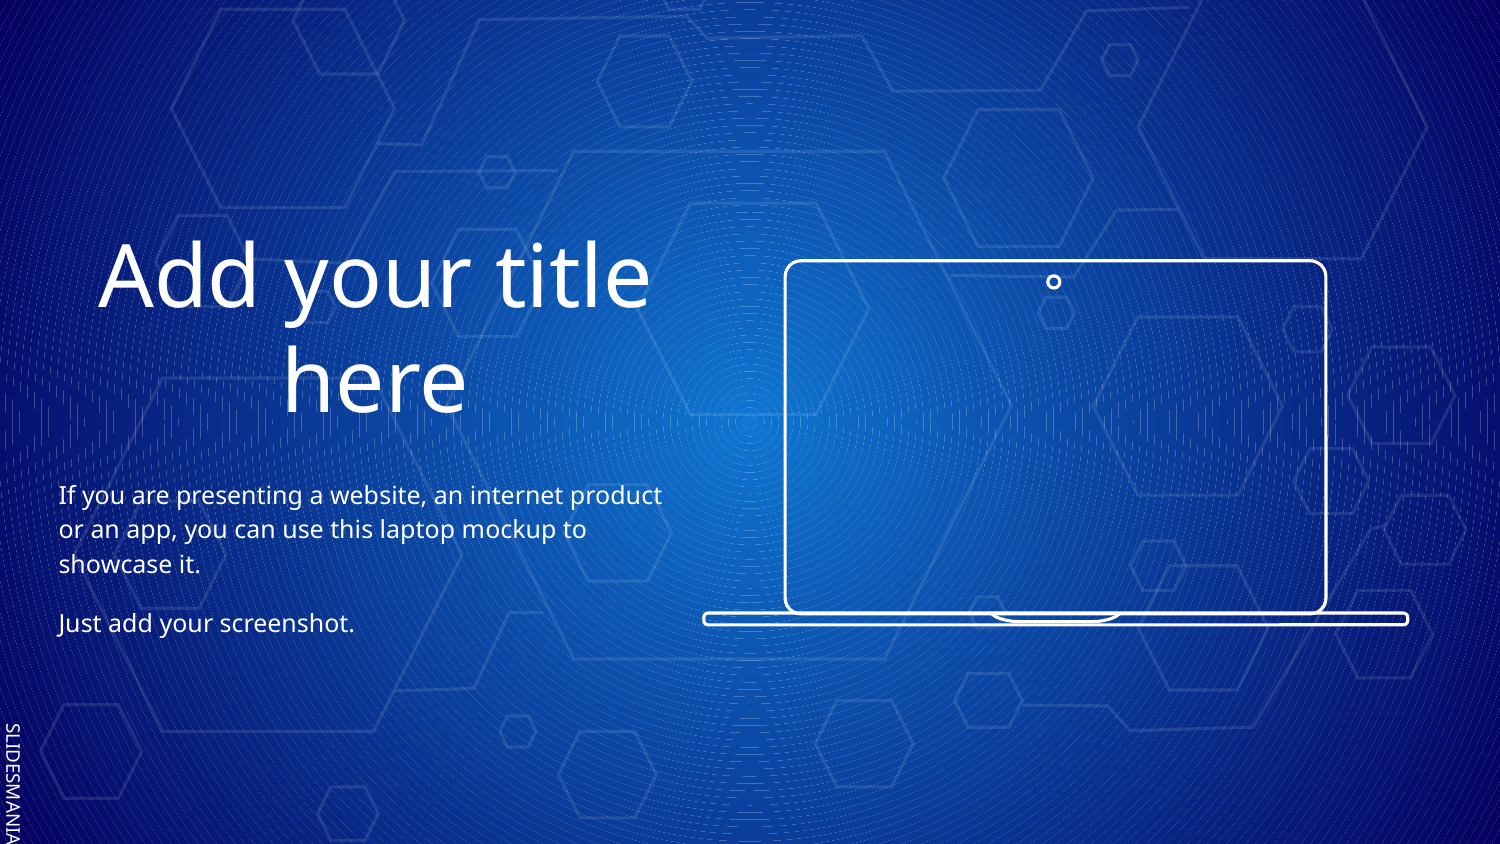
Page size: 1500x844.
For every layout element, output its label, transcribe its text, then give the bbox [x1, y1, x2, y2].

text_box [703, 260, 1408, 626]
subtitle If you are presenting a website, an internet product or an app, you can use this laptop mockup to showcase it. Just add your screenshot. [43, 459, 708, 663]
title Add your title here [43, 202, 708, 446]
